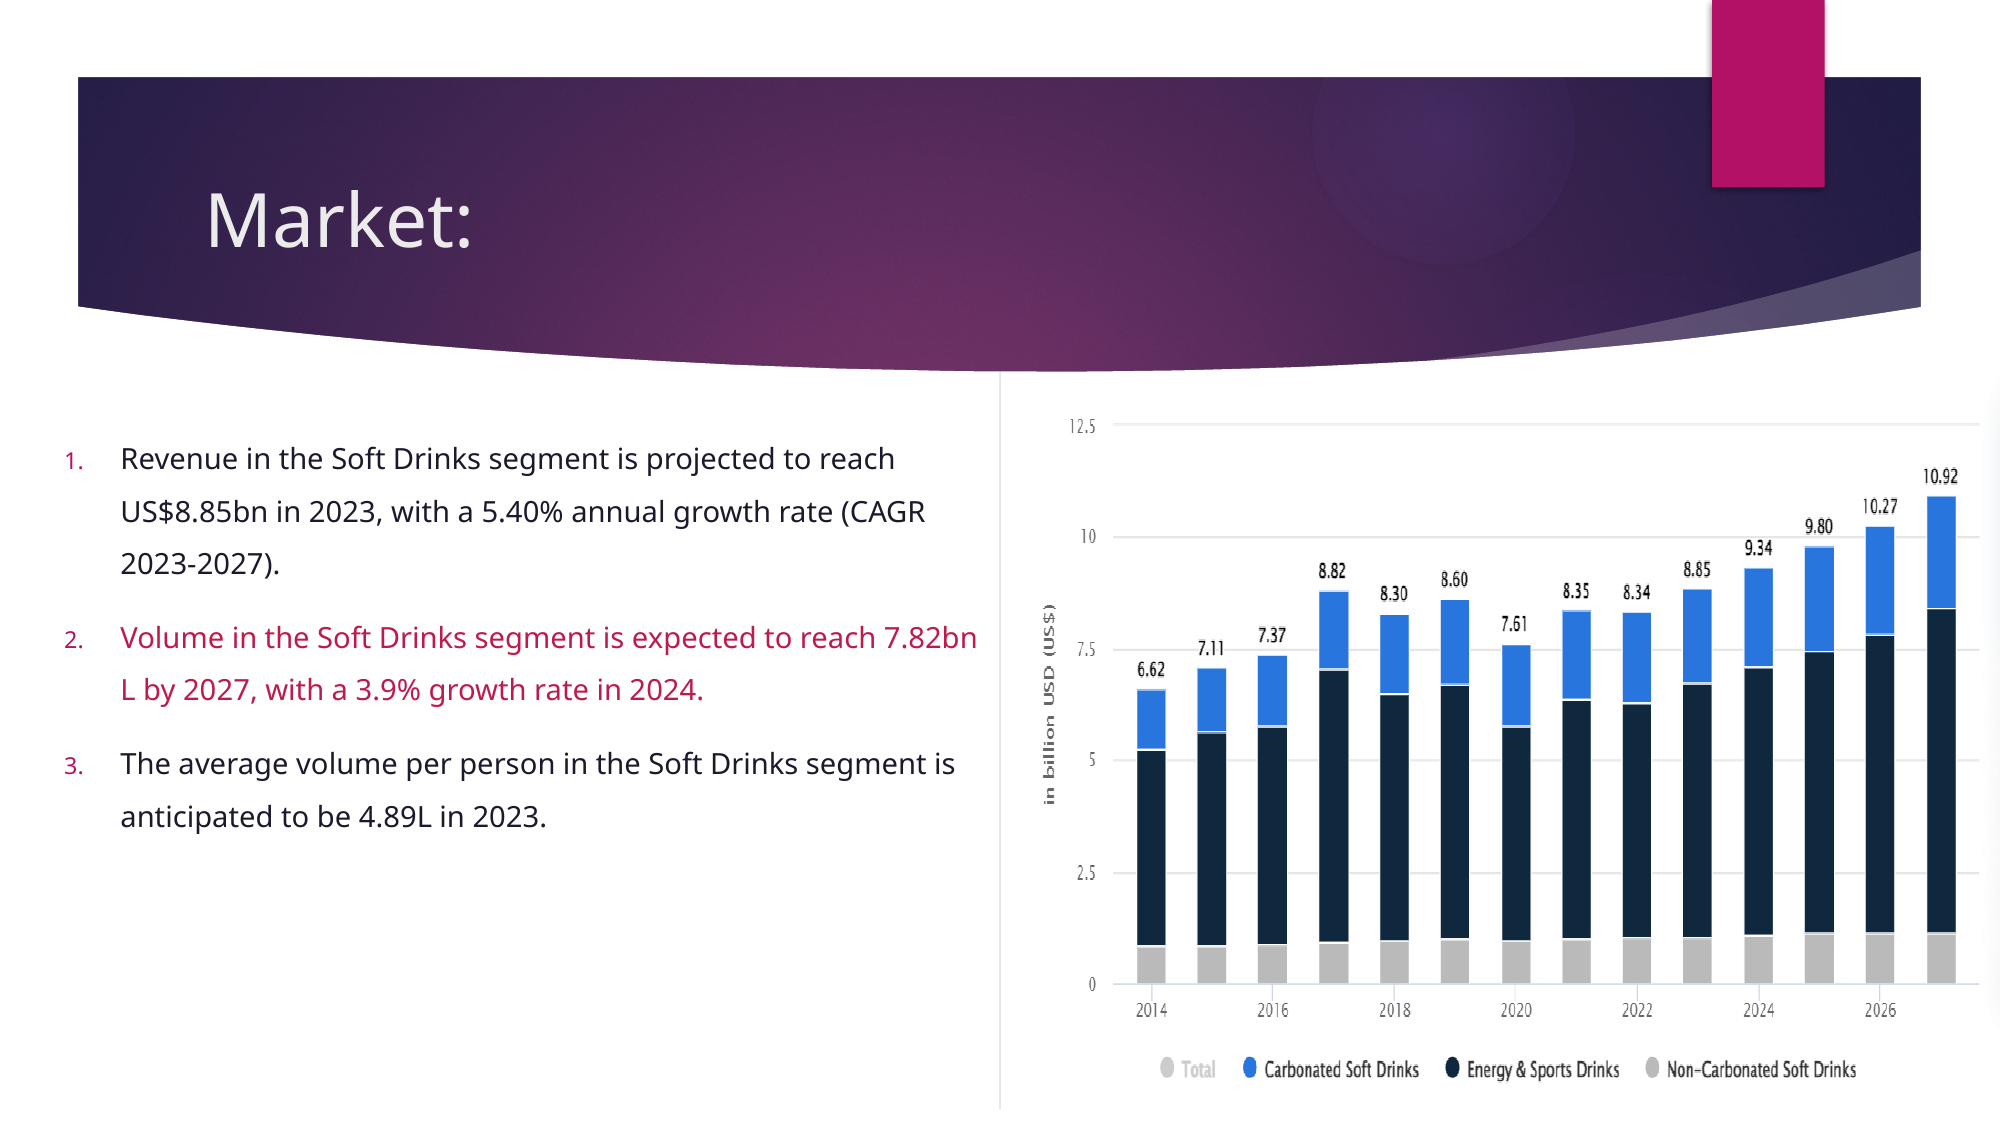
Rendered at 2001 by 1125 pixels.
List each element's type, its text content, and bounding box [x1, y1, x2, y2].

title Market: [189, 159, 1627, 276]
picture [999, 372, 2000, 1110]
list Revenue in the Soft Drinks segment is projected to reach US$8.85bn in 2023, with a 5.40% annual growth rate (CAGR 2023-2027). Volume in the Soft Drinks segment is expected to reach 7.82bn L by 2027, with a 3.9% growth rate in 2024. The average volume per person in the Soft Drinks segment is anticipated to be 4.89L in 2023. [49, 415, 1000, 1125]
